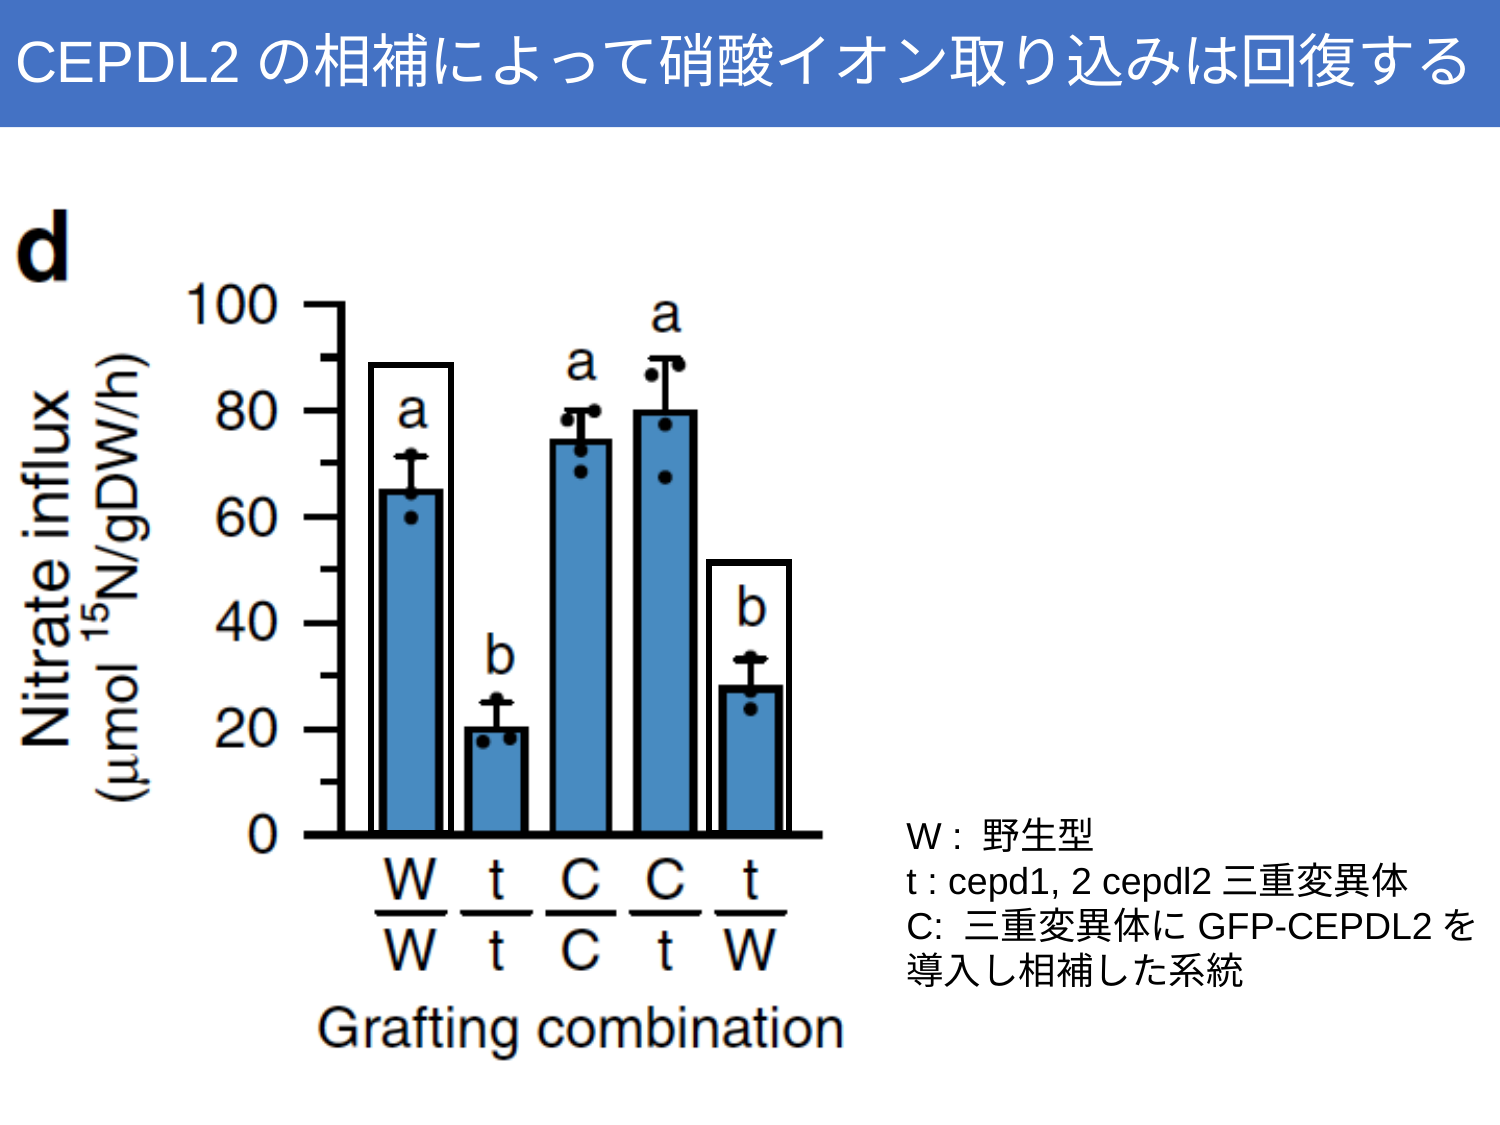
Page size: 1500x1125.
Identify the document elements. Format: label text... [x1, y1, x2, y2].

text_box W : 野生型 t : cepd1, 2 cepdl2三重変異体 C: 三重変異体にGFP-CEPDL2を導入し相補した系統 [892, 804, 1500, 1000]
picture [0, 189, 892, 1069]
title CEPDL2の相補によって硝酸イオン取り込みは回復する [0, 0, 1500, 128]
